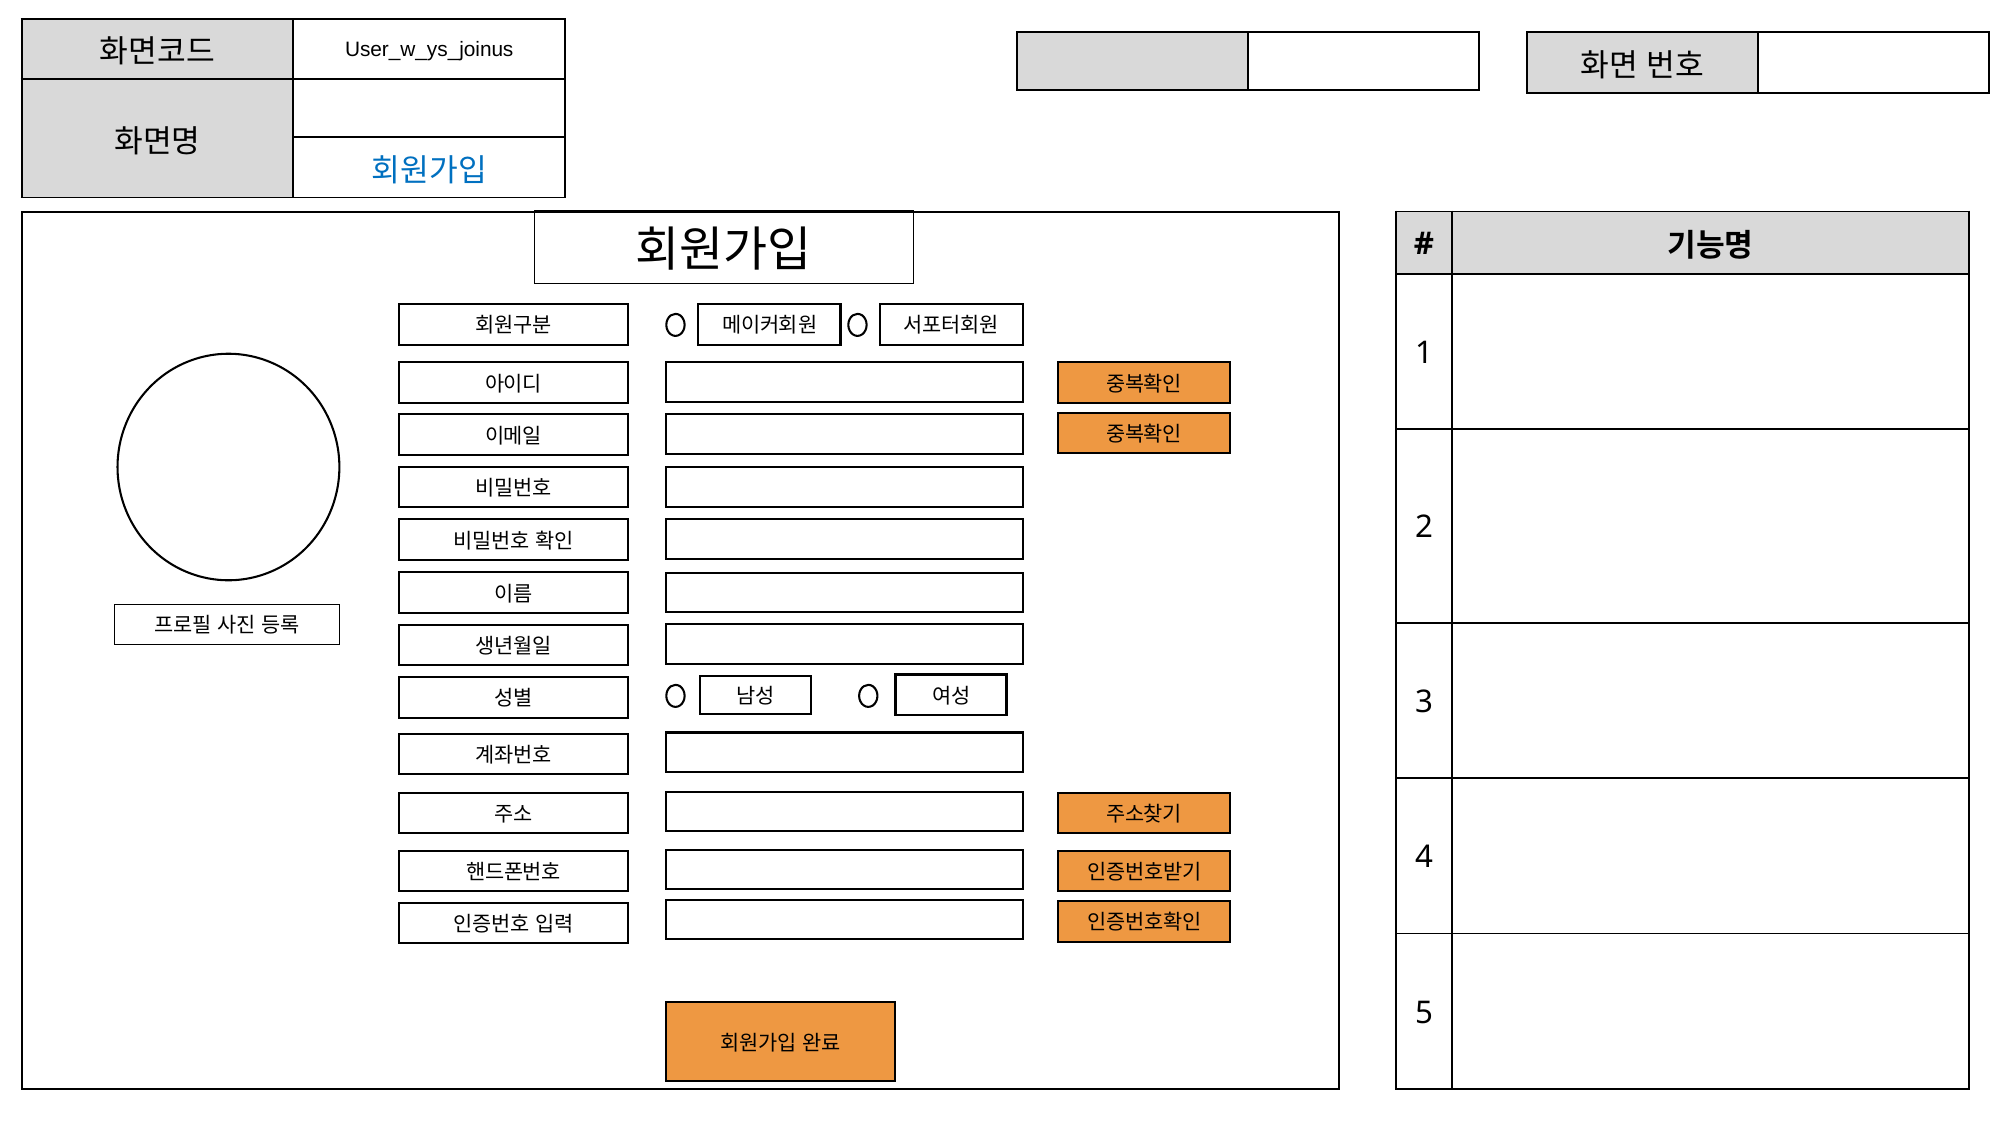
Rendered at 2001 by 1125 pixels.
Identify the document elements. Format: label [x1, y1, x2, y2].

table_cell [1453, 934, 1968, 1088]
table_cell [1453, 430, 1968, 622]
table_cell [1397, 934, 1451, 1088]
table_header [1453, 212, 1968, 273]
table_header [1528, 33, 1757, 92]
table_header [294, 20, 564, 78]
table_header [23, 20, 292, 78]
table_cell [23, 80, 292, 197]
table_cell [294, 138, 564, 197]
table_header [1759, 33, 1988, 92]
table_cell [1397, 779, 1451, 933]
table_header [1249, 33, 1478, 89]
table_cell [1453, 624, 1968, 777]
table_cell [294, 80, 564, 136]
table_header [1397, 212, 1451, 273]
table_cell [1397, 430, 1451, 622]
table_cell [1453, 275, 1968, 428]
text_box [21, 210, 1340, 1090]
table_cell [1453, 779, 1968, 933]
table_cell [1397, 624, 1451, 777]
table_header [1018, 33, 1247, 89]
table_cell [1397, 275, 1451, 428]
